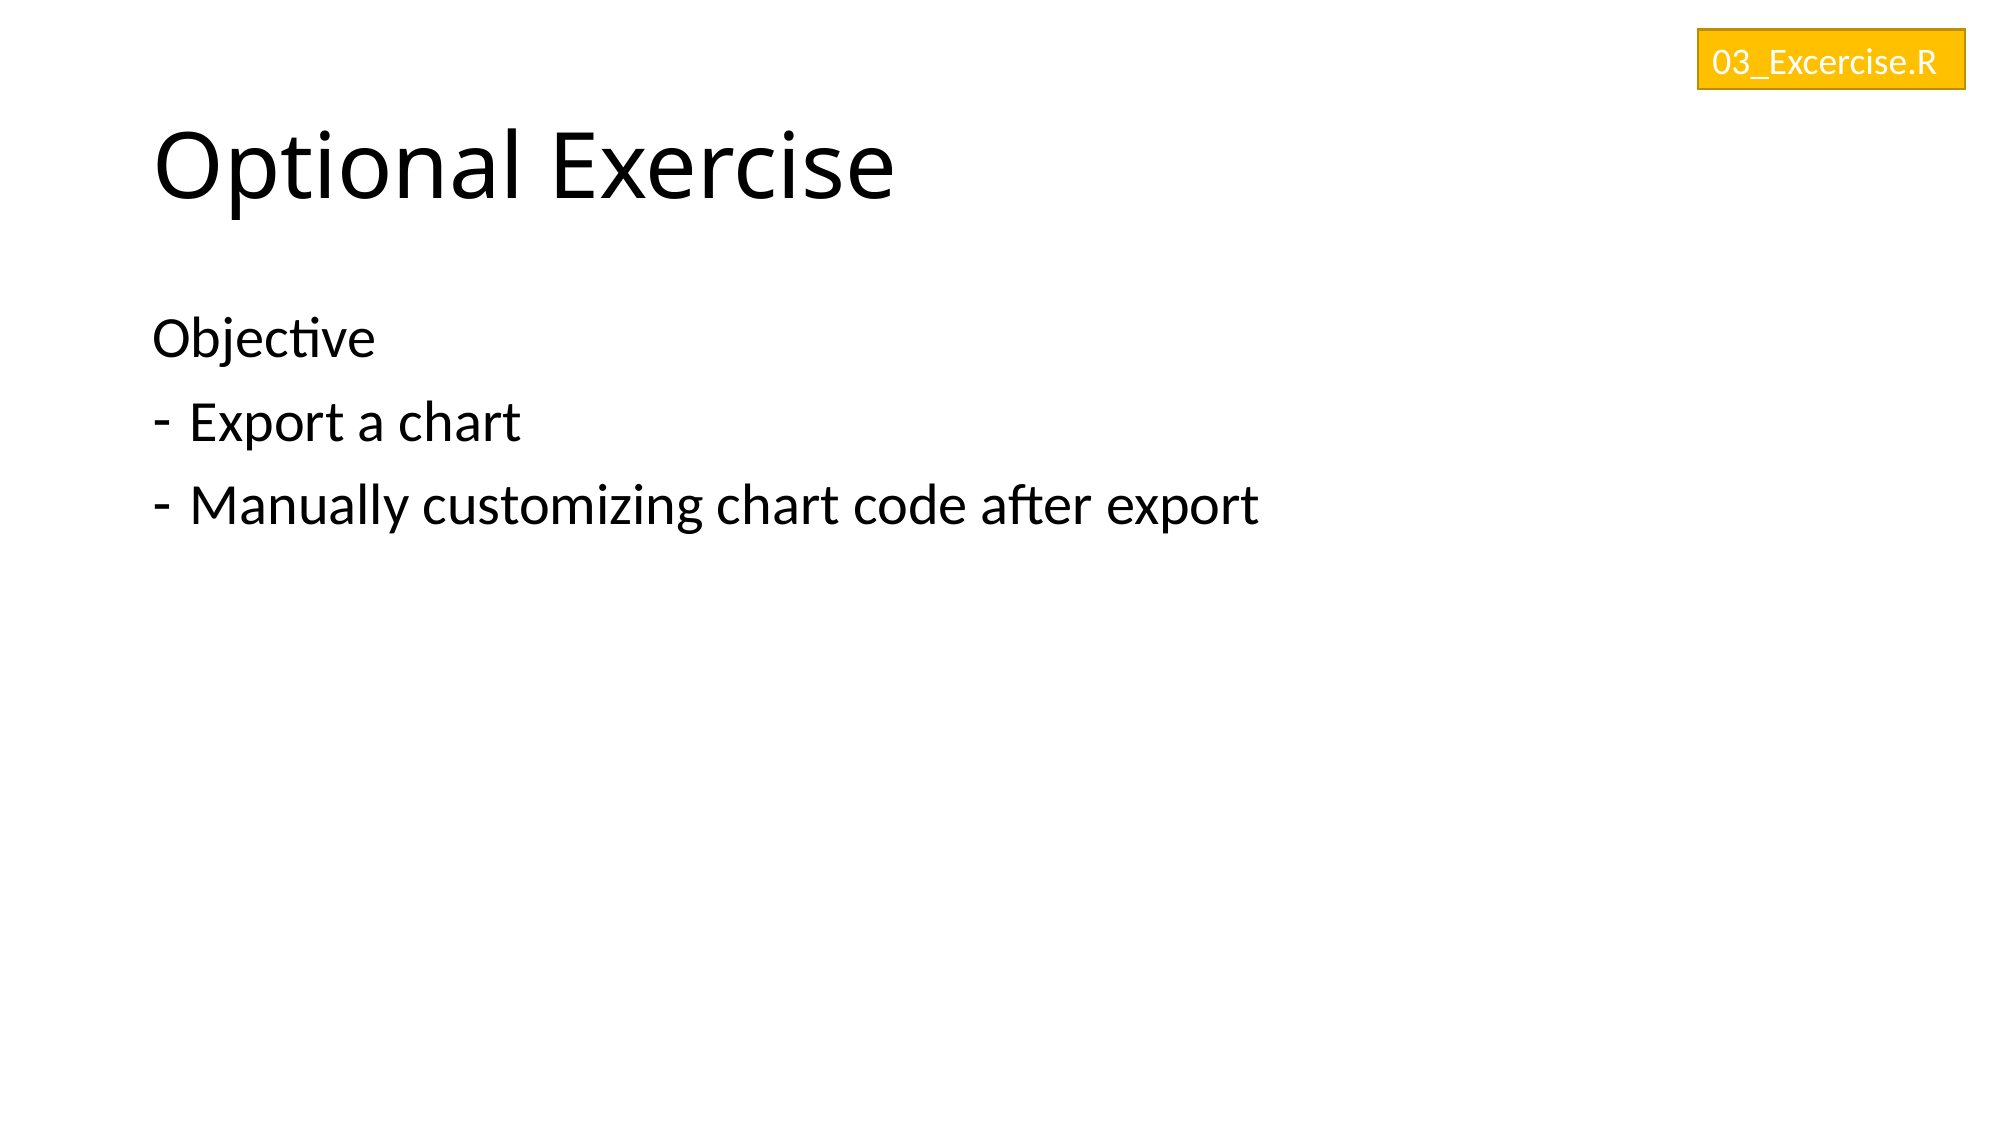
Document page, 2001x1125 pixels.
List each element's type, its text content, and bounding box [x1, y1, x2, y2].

list Objective Export a chart Manually customizing chart code after export [137, 299, 1922, 1014]
text_box 03_Excercise.R [1697, 28, 1966, 90]
title Optional Exercise [137, 59, 1863, 278]
